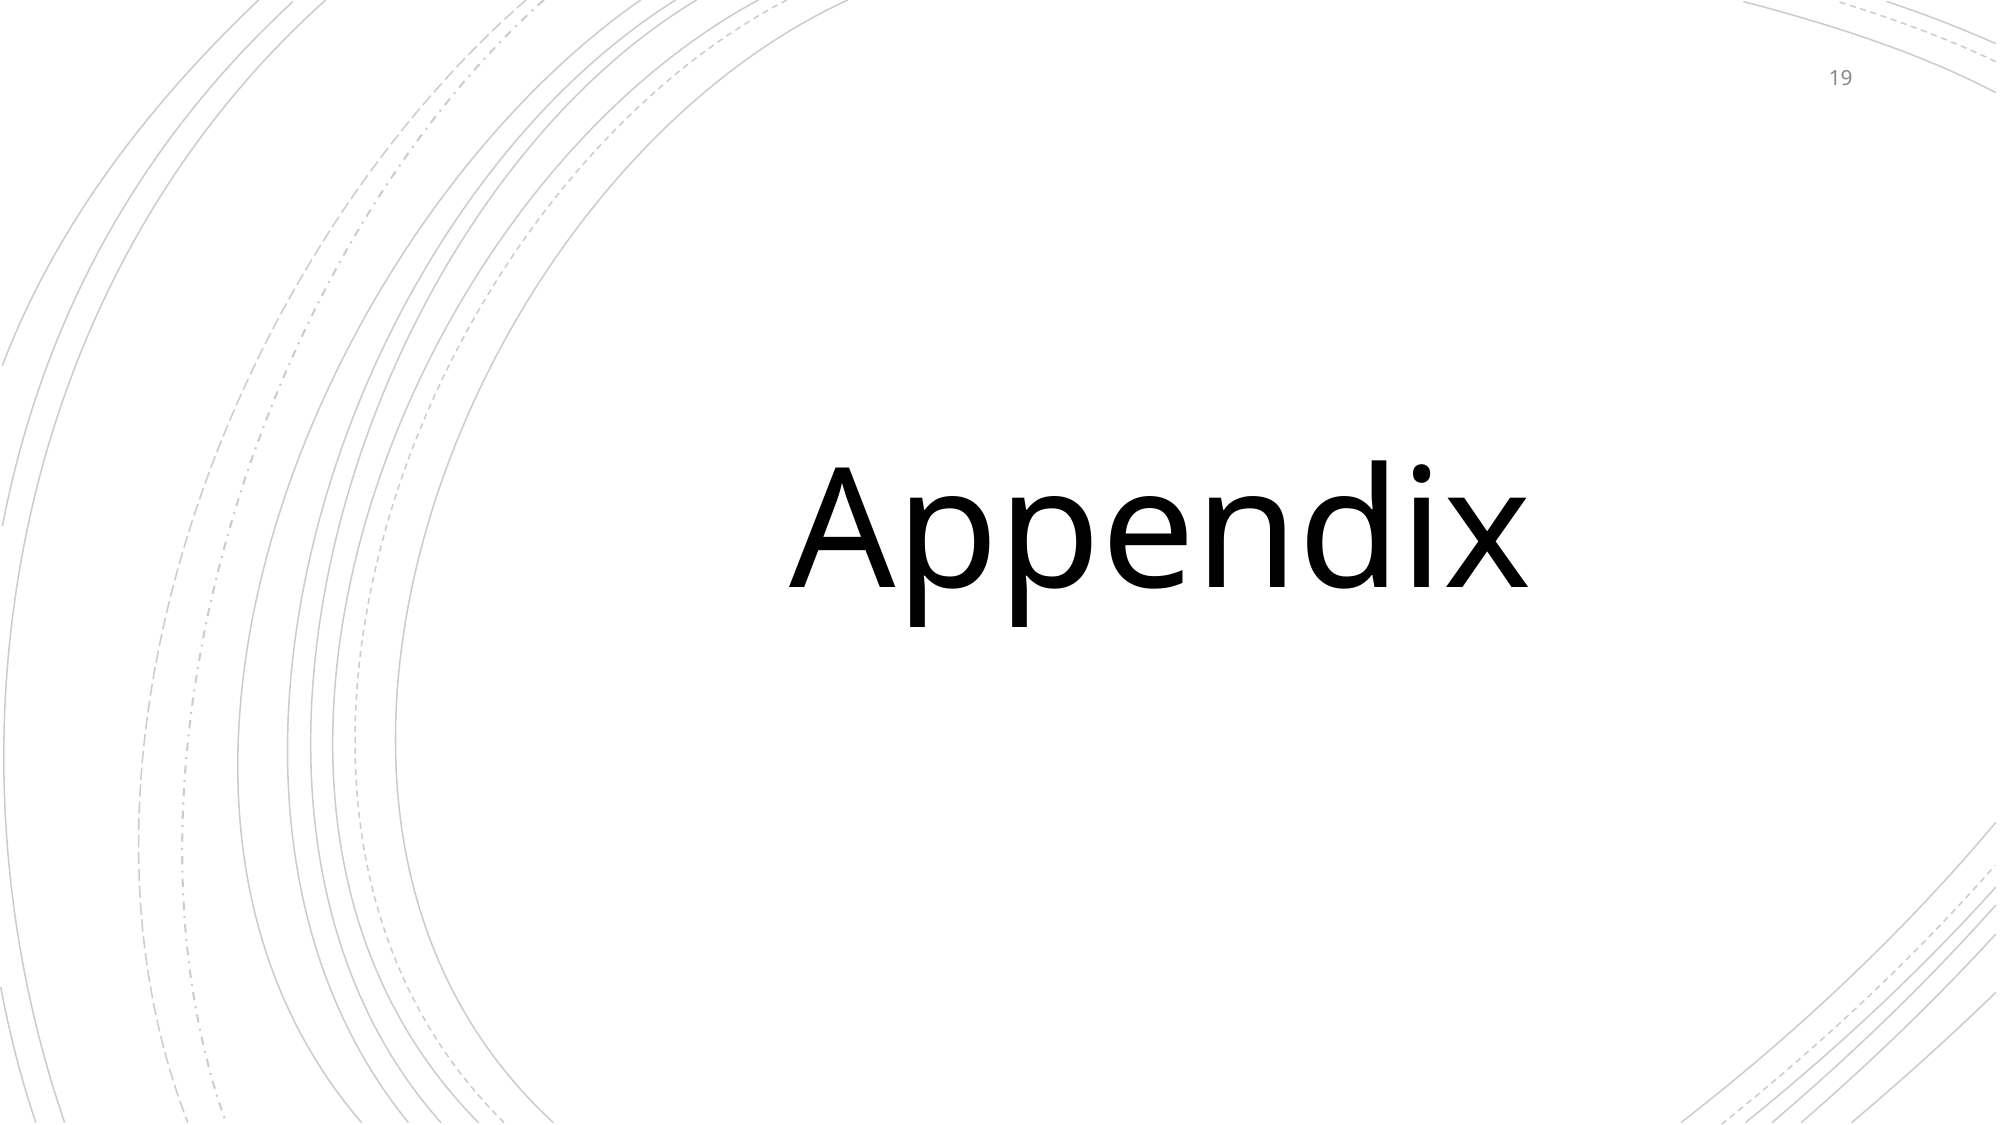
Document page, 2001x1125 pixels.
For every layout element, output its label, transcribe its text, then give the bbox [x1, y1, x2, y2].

slide_number 19 [1717, 52, 1868, 105]
title Appendix [516, 334, 1806, 738]
